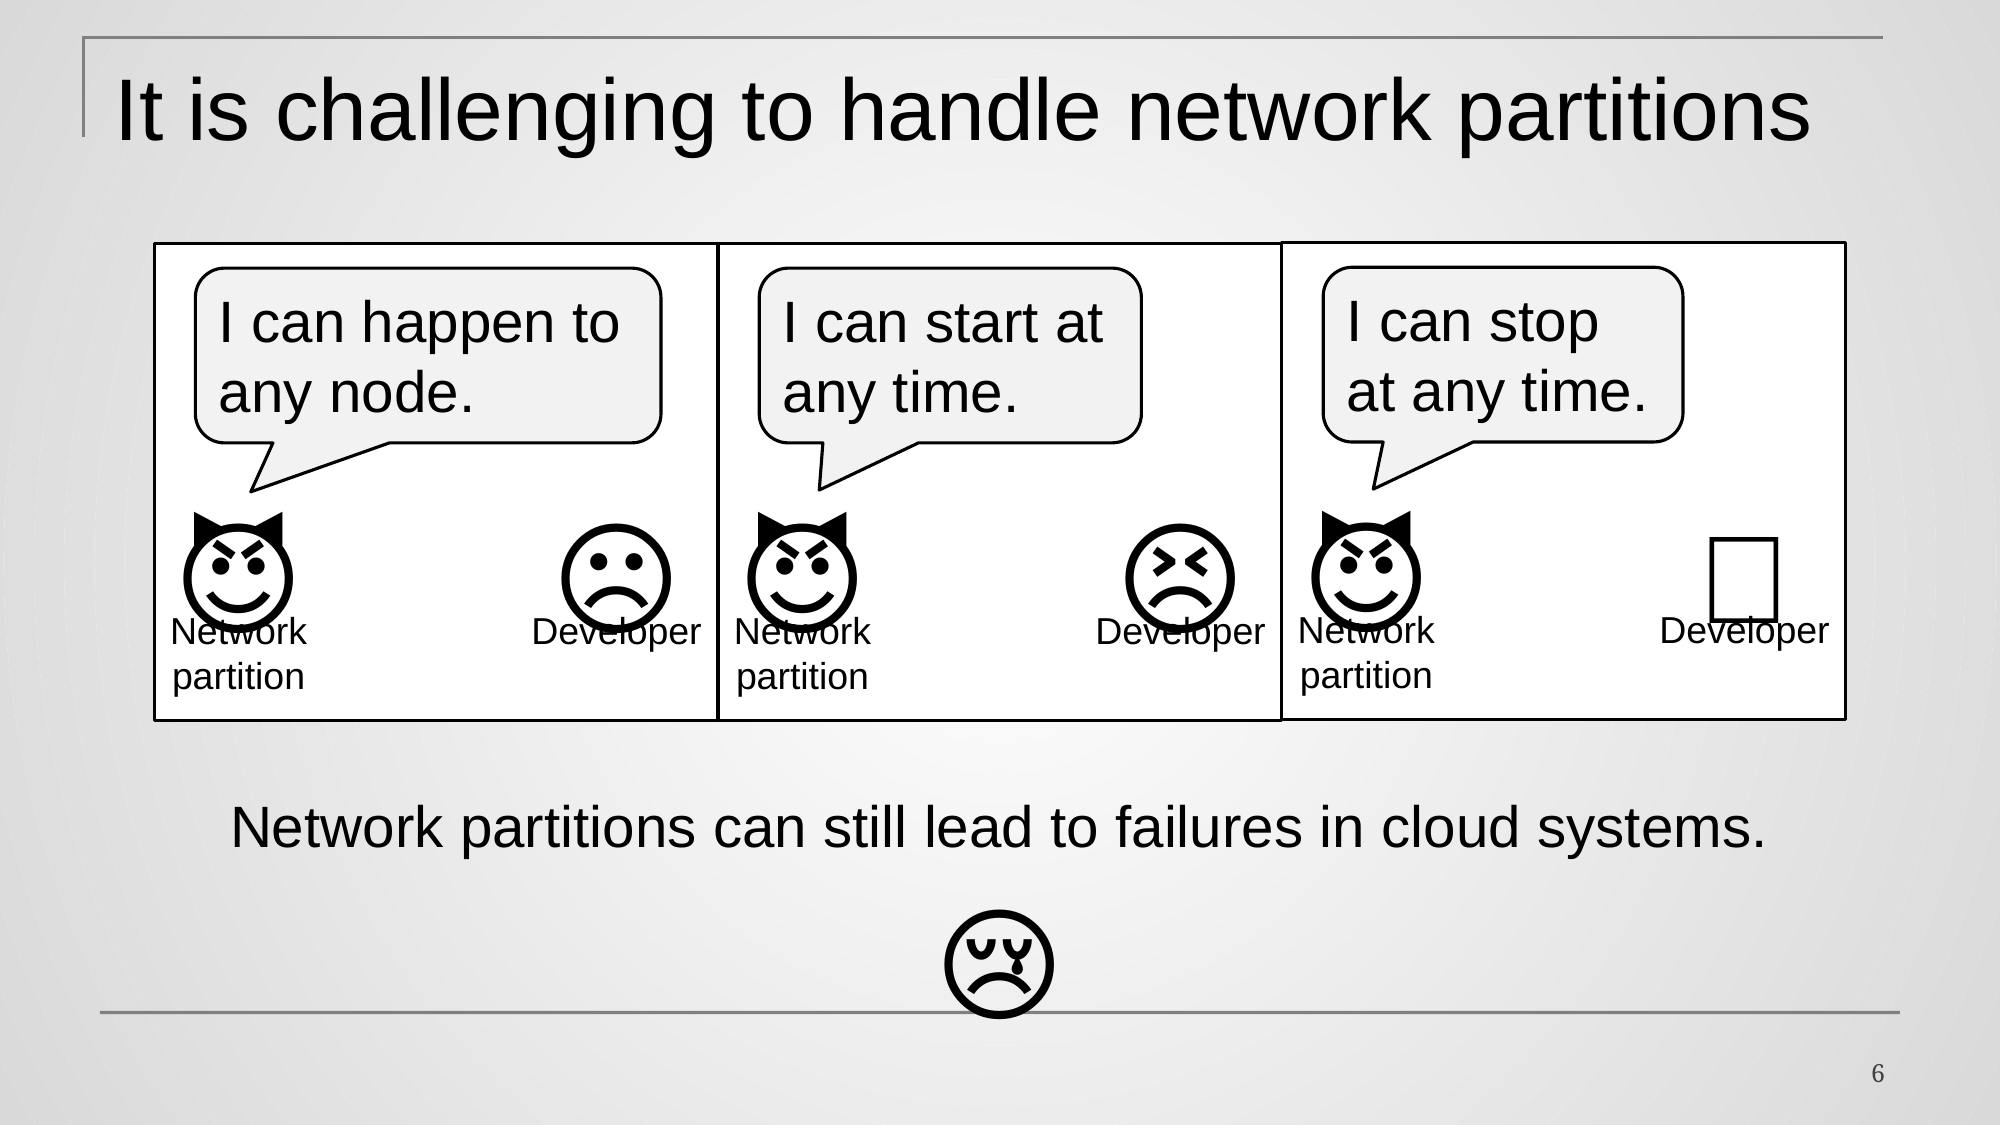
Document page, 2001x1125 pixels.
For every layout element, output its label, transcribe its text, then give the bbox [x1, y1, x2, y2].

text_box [153, 243, 715, 721]
title It is challenging to handle network partitions [99, 45, 1900, 233]
slide_number 6 [1433, 1056, 1901, 1100]
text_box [1281, 242, 1847, 721]
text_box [99, 781, 1901, 1045]
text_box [717, 243, 1278, 721]
